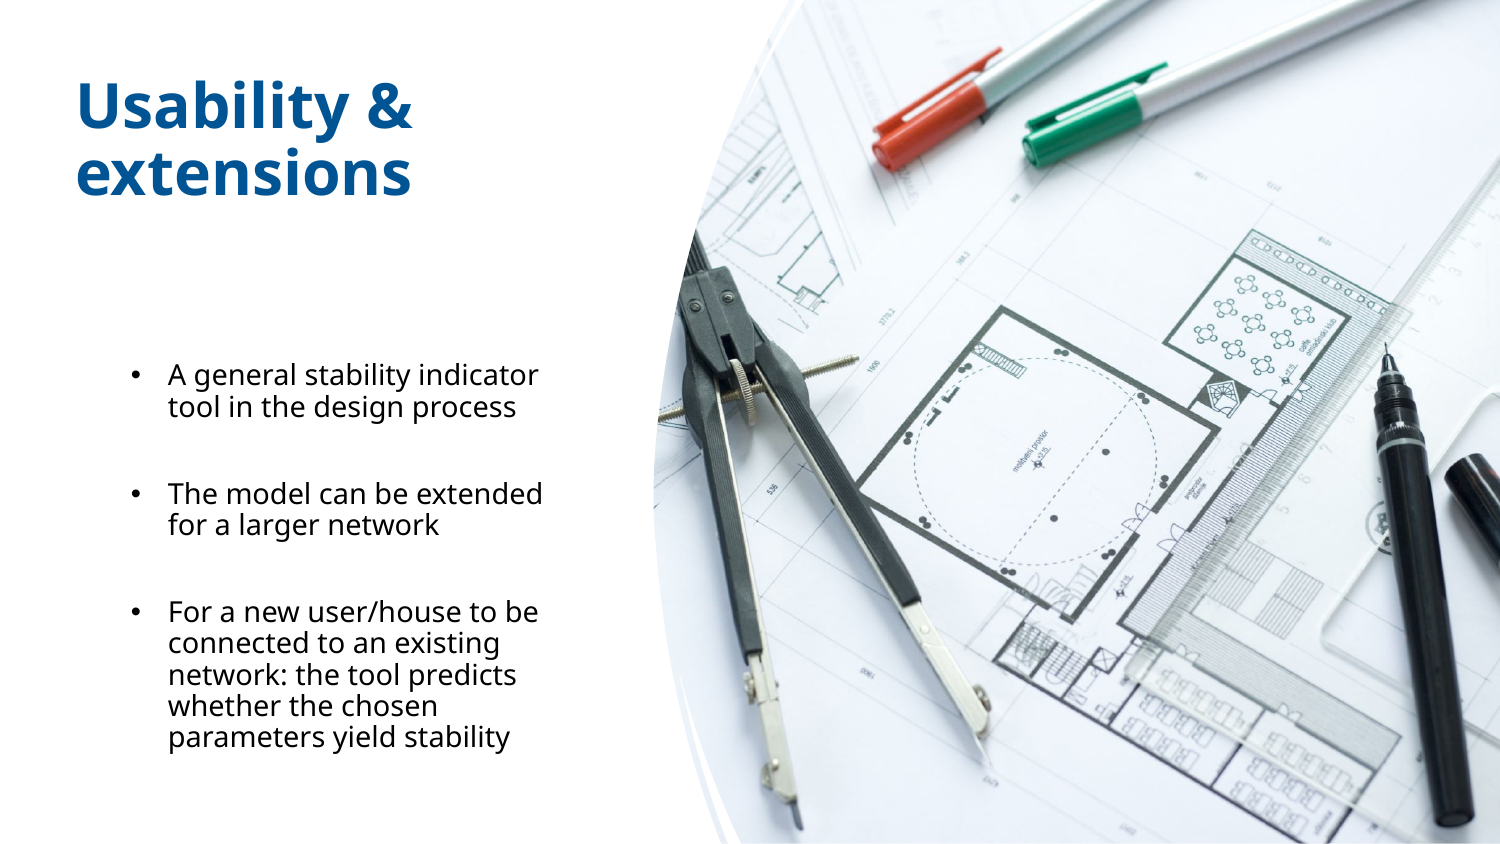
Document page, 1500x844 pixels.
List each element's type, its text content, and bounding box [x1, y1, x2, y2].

list A general stability indicator tool in the design process The model can be extended for a larger network For a new user/house to be connected to an existing network: the tool predicts whether the chosen parameters yield stability [78, 353, 601, 762]
text_box Usability & extensions [60, 30, 653, 253]
picture [653, 0, 1500, 844]
